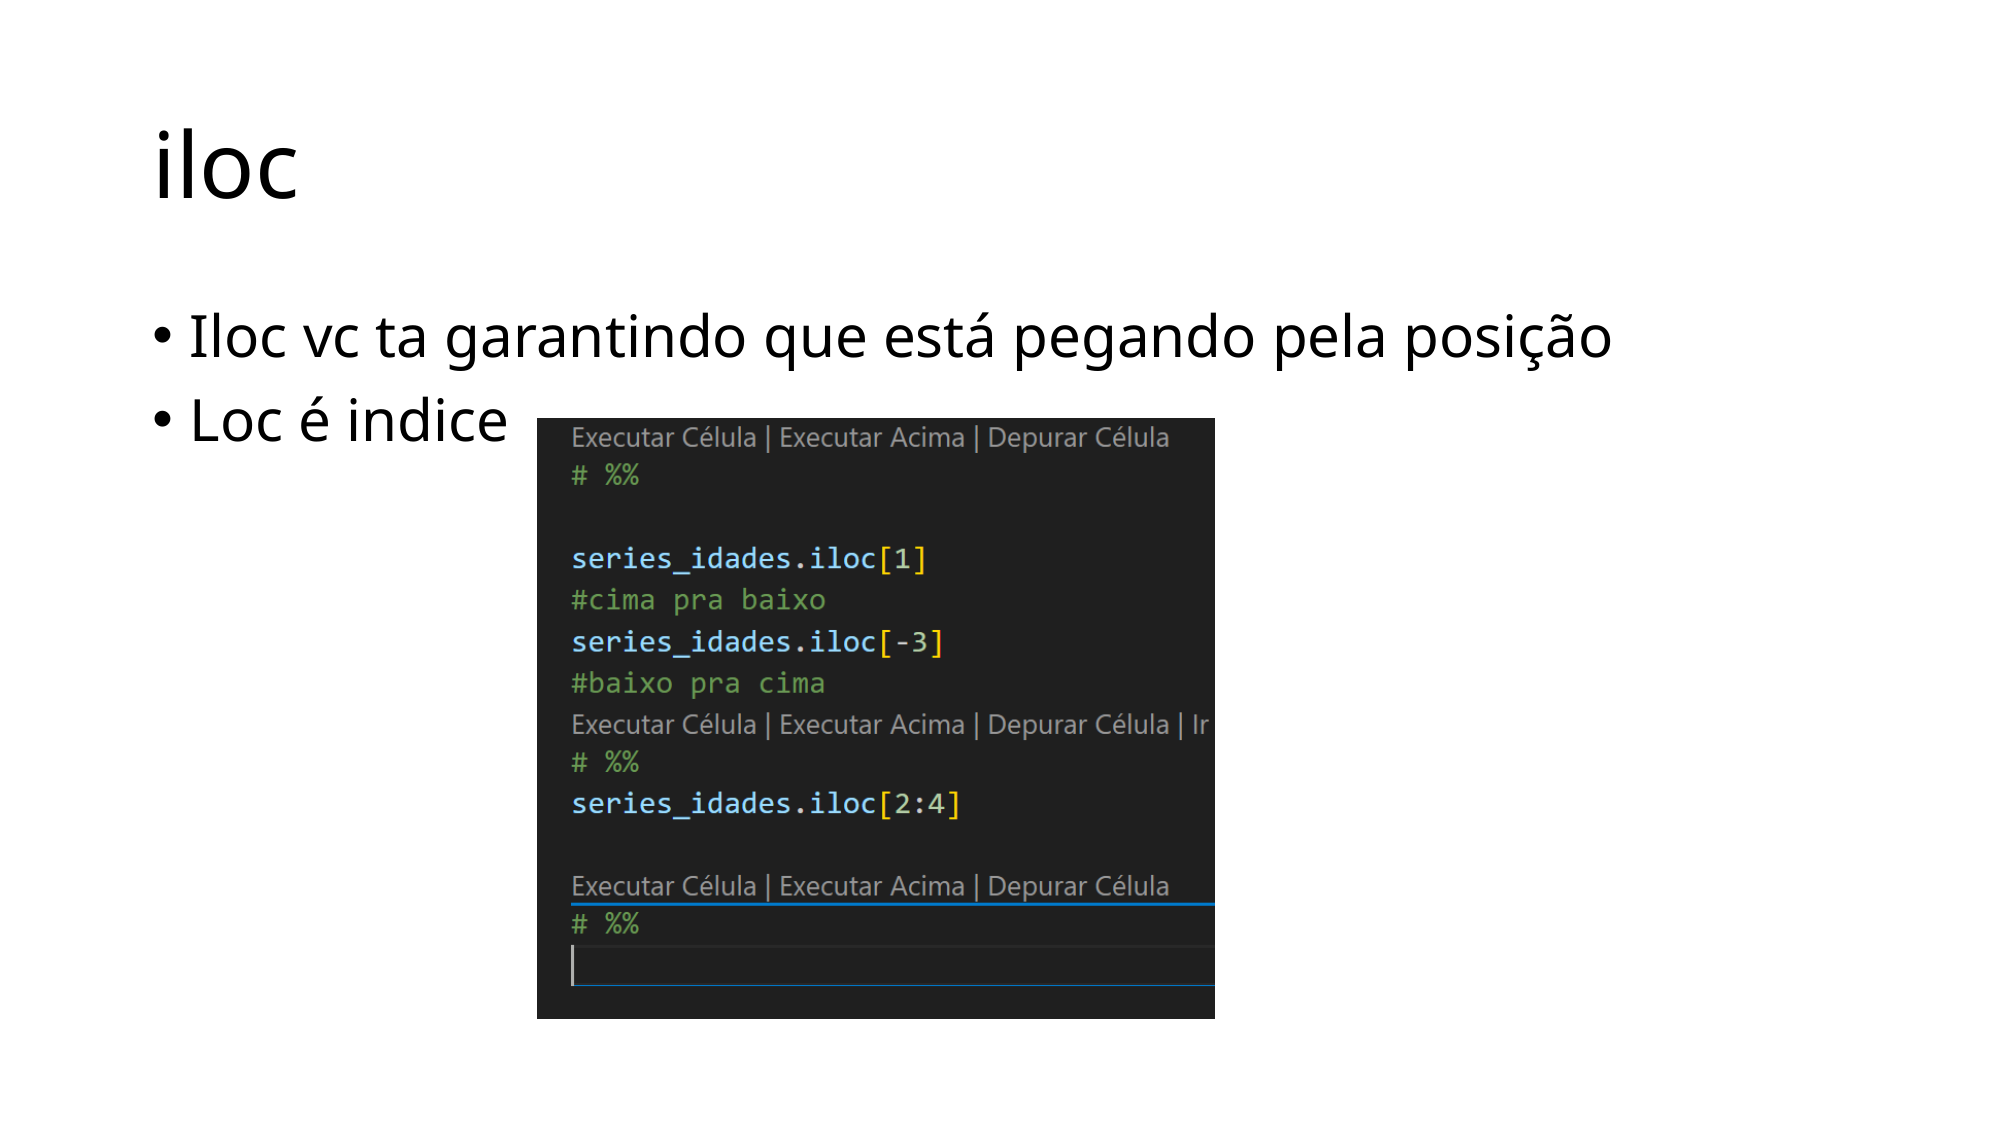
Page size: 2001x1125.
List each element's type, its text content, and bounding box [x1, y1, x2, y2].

picture [537, 417, 1215, 1020]
title iloc [137, 59, 1863, 278]
list Iloc vc ta garantindo que está pegando pela posição Loc é indice [137, 299, 1863, 1014]
